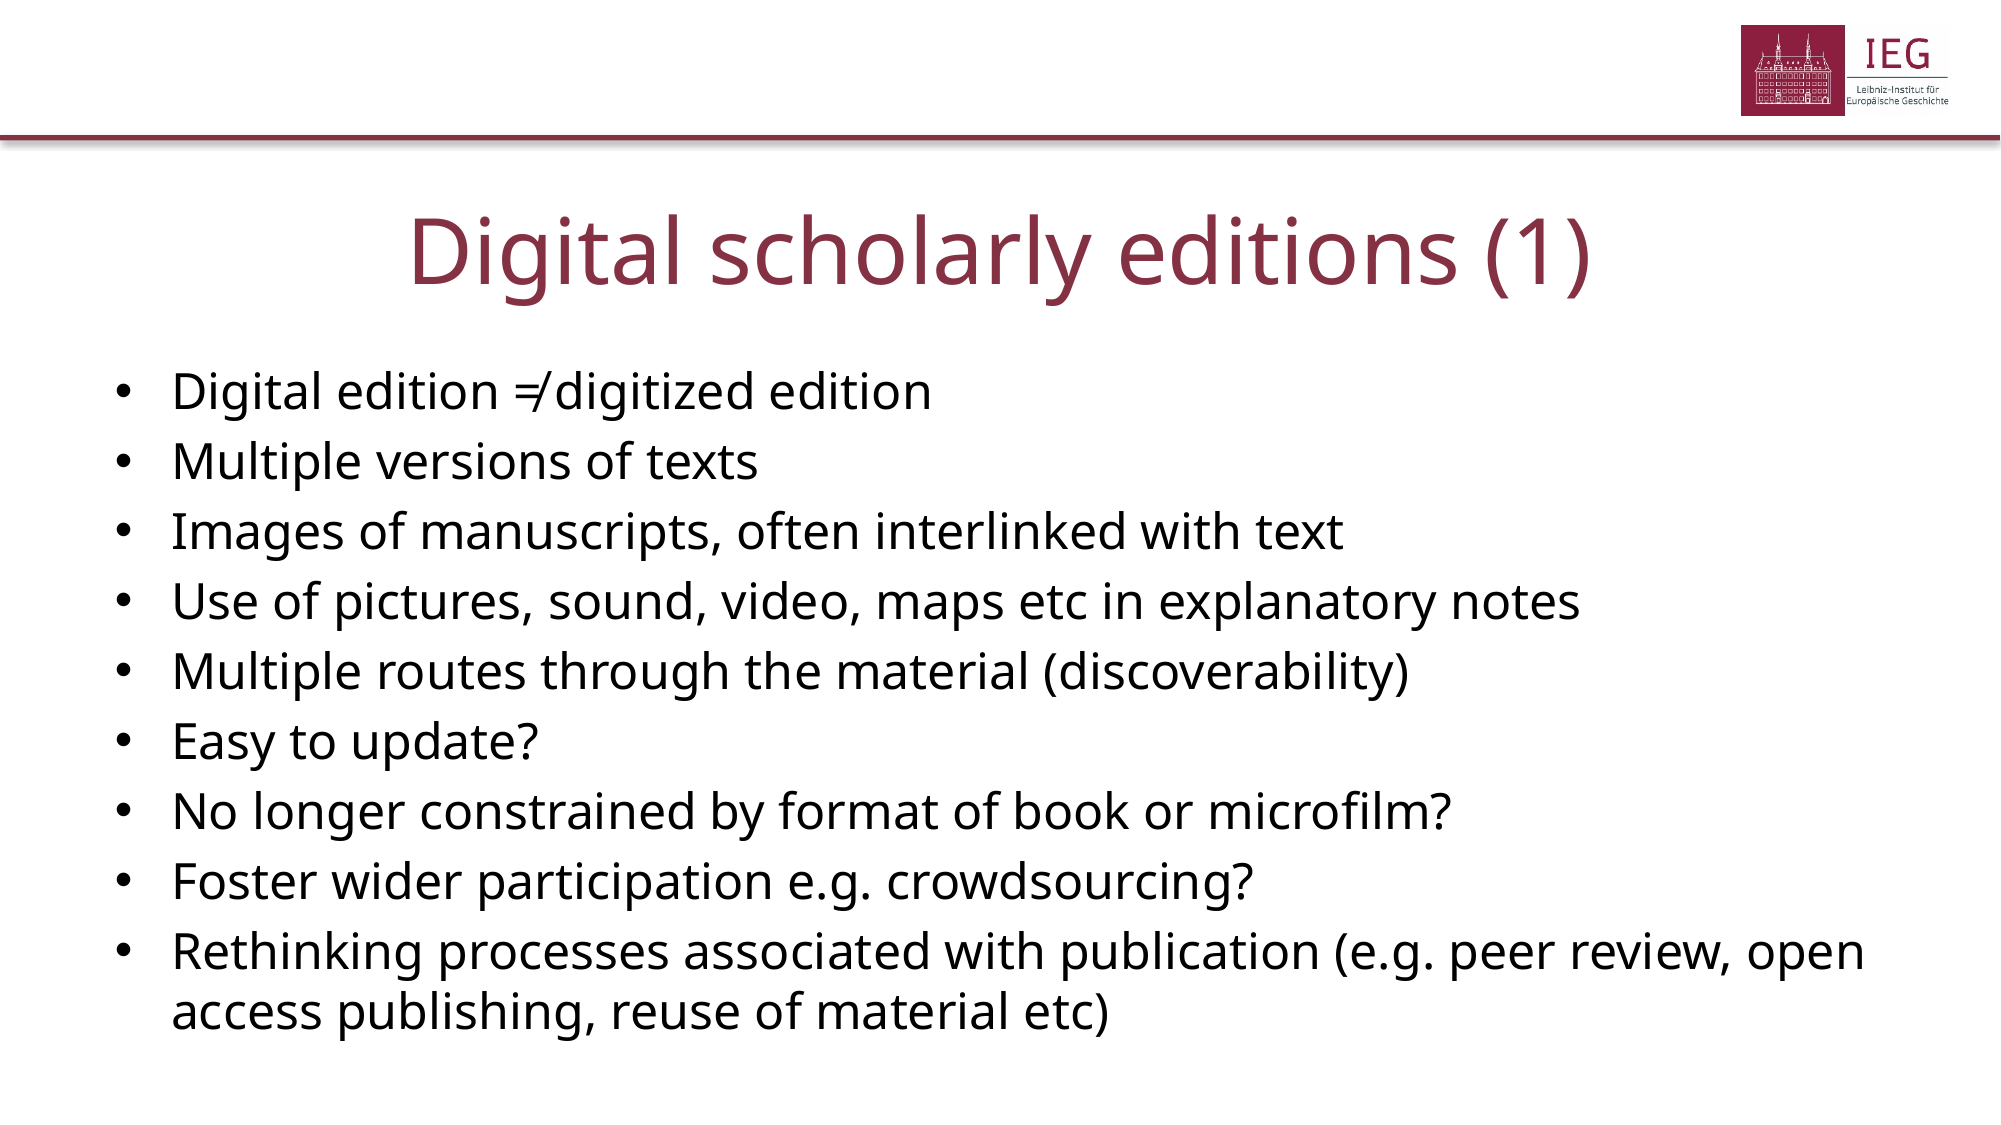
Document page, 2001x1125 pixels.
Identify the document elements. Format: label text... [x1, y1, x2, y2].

picture [1741, 25, 1950, 116]
text_box Digital edition ≠ digitized edition Multiple versions of texts Images of manuscripts, often interlinked with text Use of pictures, sound, video, maps etc in explanatory notes Multiple routes through the material (discoverability) Easy to update? No longer constrained by format of book or microfilm? Foster wider participation e.g. crowdsourcing? Rethinking processes associated with publication (e.g. peer review, open access publishing, reuse of material etc) [99, 352, 1900, 1028]
text_box Digital scholarly editions (1) [99, 154, 1900, 342]
